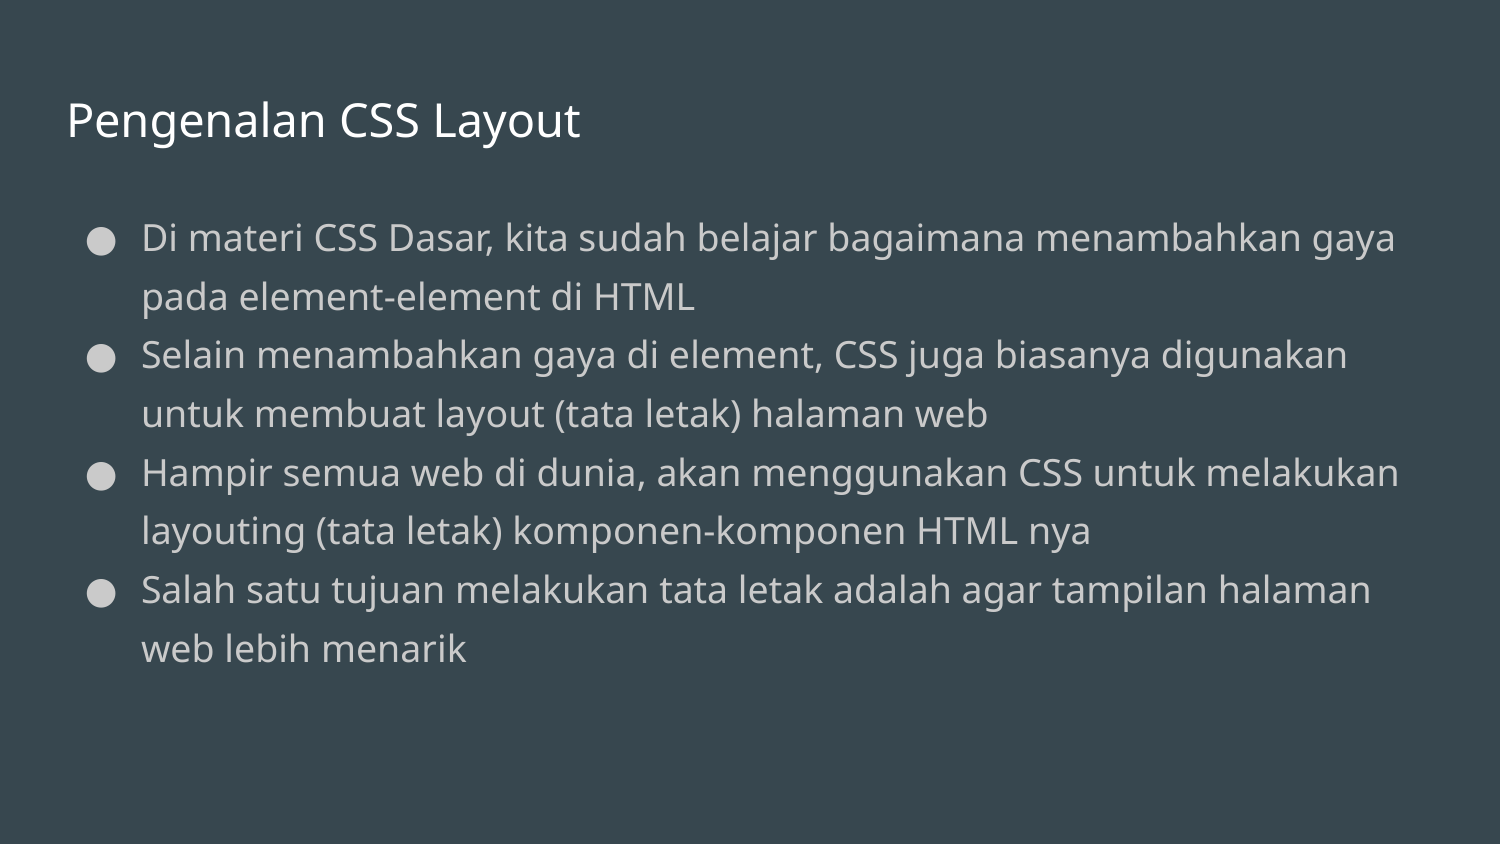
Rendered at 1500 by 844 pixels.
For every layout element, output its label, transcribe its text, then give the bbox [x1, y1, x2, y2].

title Pengenalan CSS Layout [51, 72, 1449, 167]
list Di materi CSS Dasar, kita sudah belajar bagaimana menambahkan gaya pada element-element di HTML Selain menambahkan gaya di element, CSS juga biasanya digunakan untuk membuat layout (tata letak) halaman web Hampir semua web di dunia, akan menggunakan CSS untuk melakukan layouting (tata letak) komponen-komponen HTML nya Salah satu tujuan melakukan tata letak adalah agar tampilan halaman web lebih menarik [51, 189, 1449, 750]
